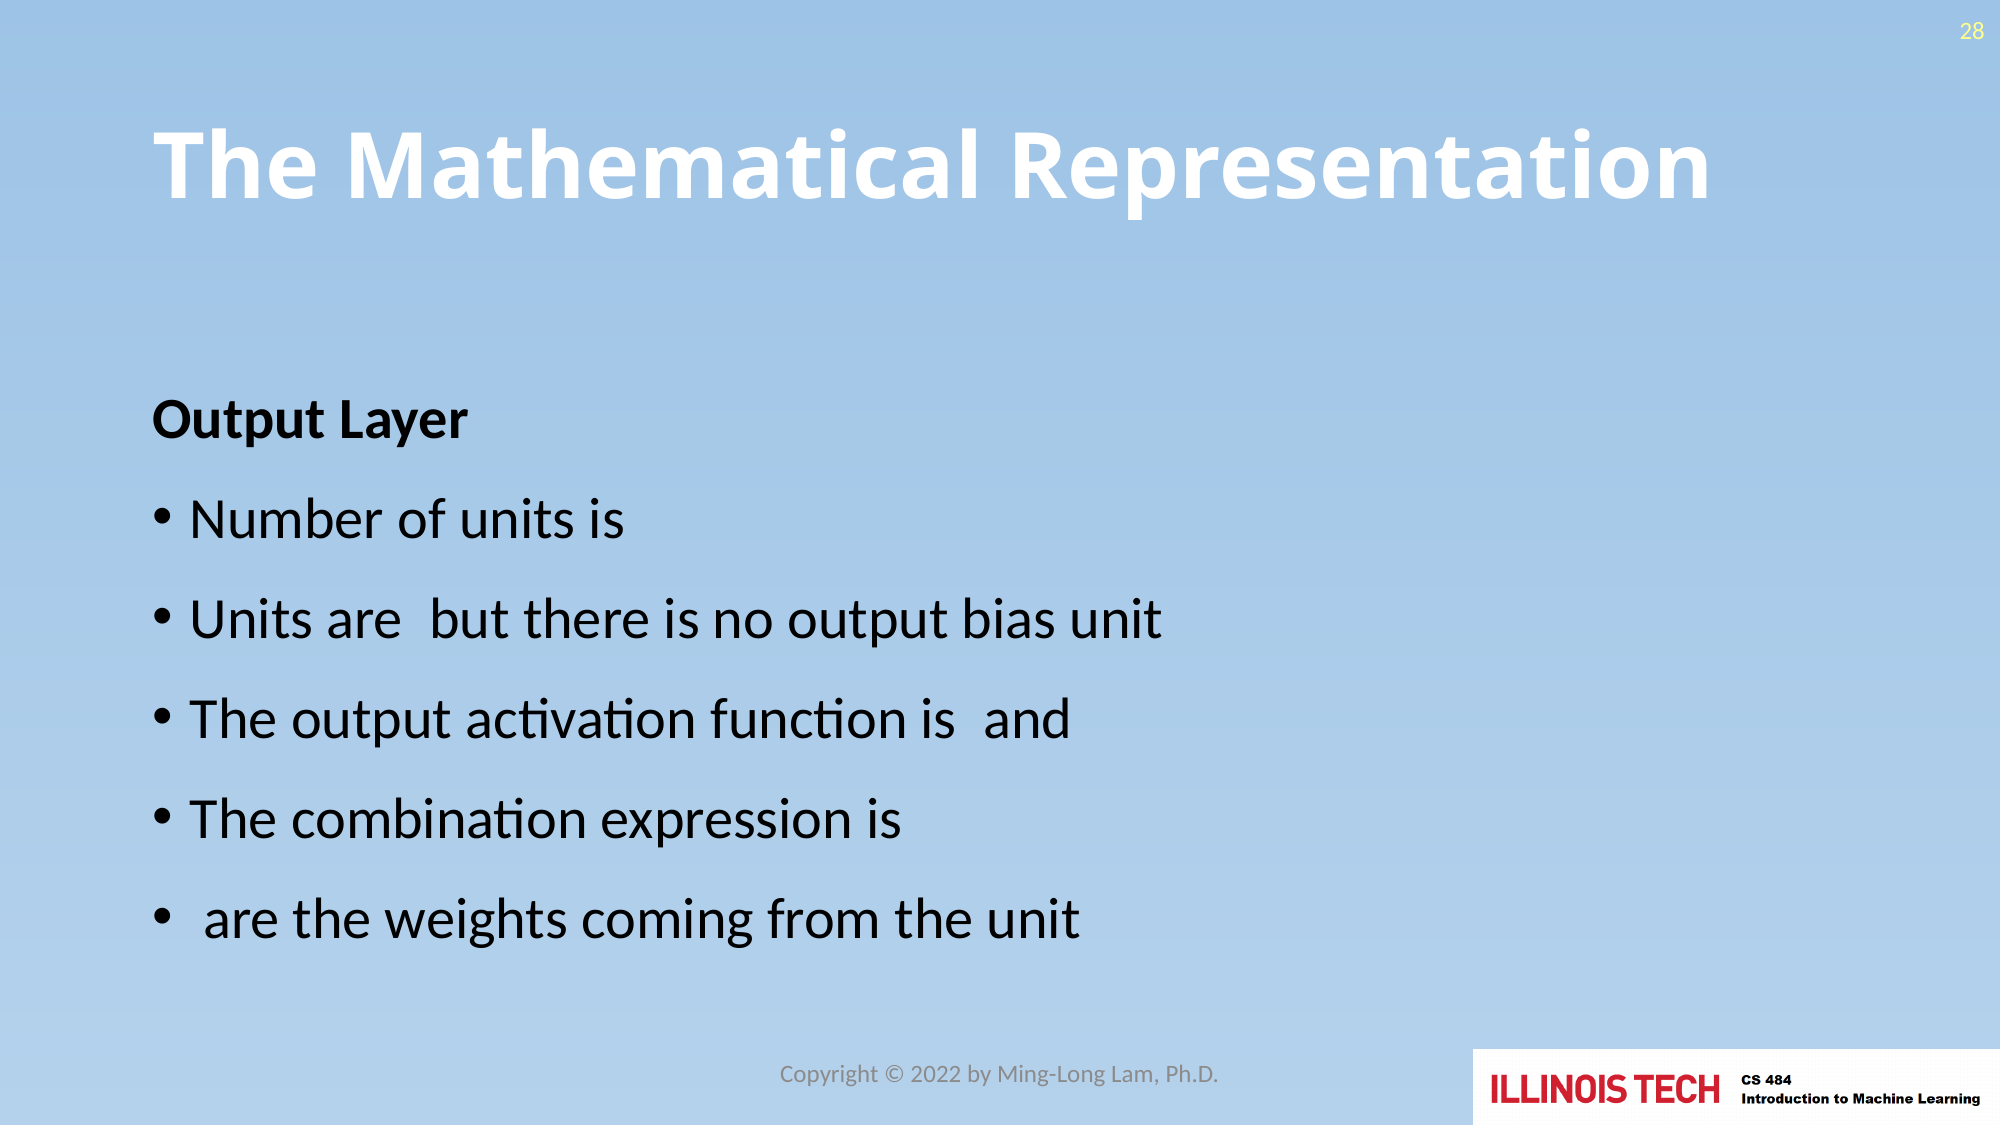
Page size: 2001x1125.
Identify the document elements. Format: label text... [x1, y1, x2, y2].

picture [1473, 1049, 2000, 1125]
slide_number 28 [1550, 0, 2000, 60]
footer Copyright © 2022 by Ming-Long Lam, Ph.D. [662, 1042, 1338, 1103]
title The Mathematical Representation [137, 59, 1863, 278]
